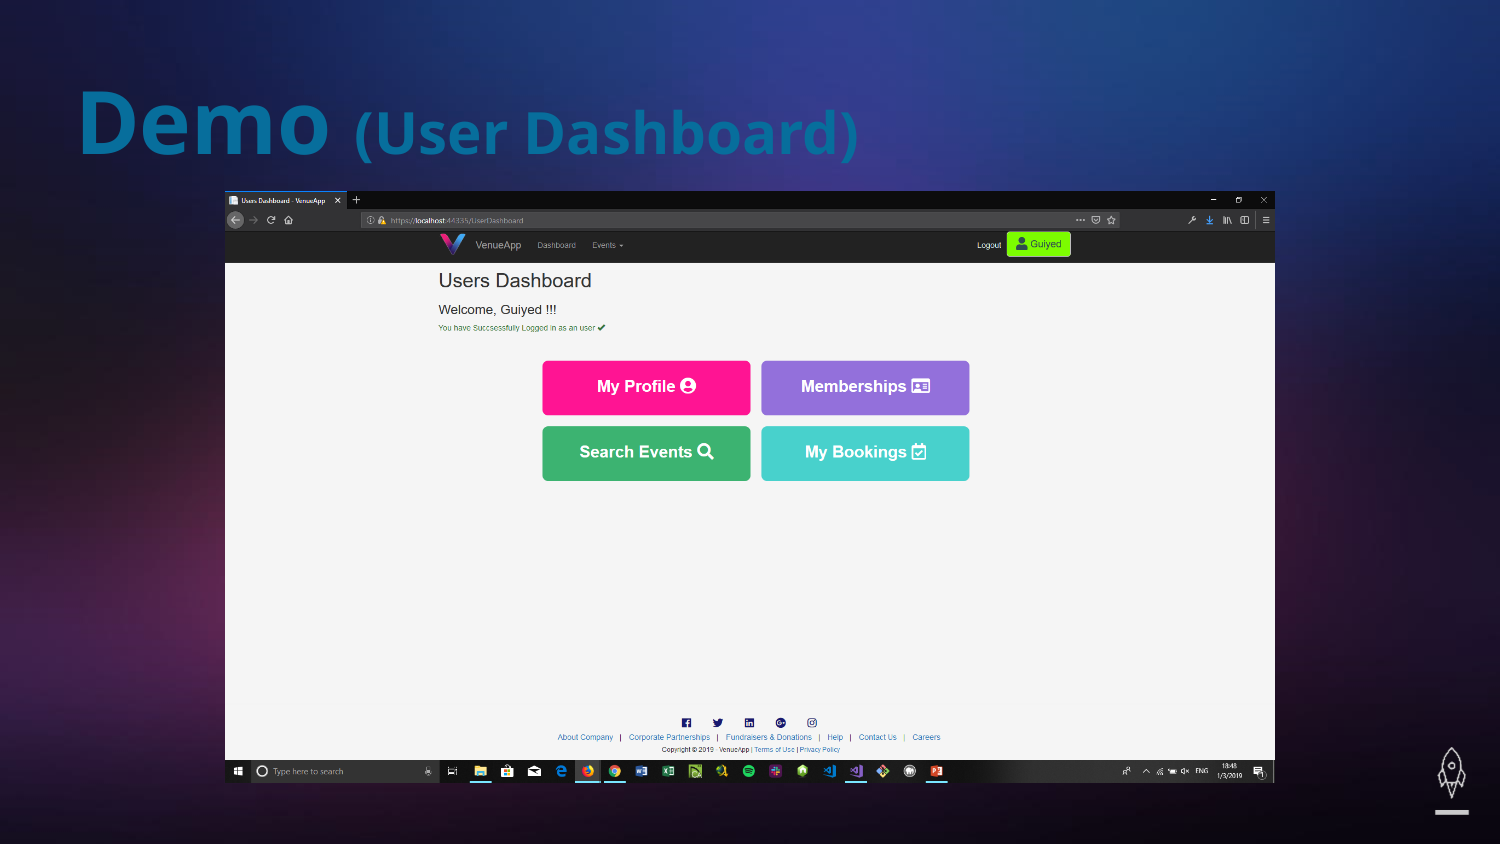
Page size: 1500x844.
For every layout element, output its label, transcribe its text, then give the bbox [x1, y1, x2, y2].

title Demo (User Dashboard) [60, 36, 1409, 203]
picture [0, 0, 1500, 844]
